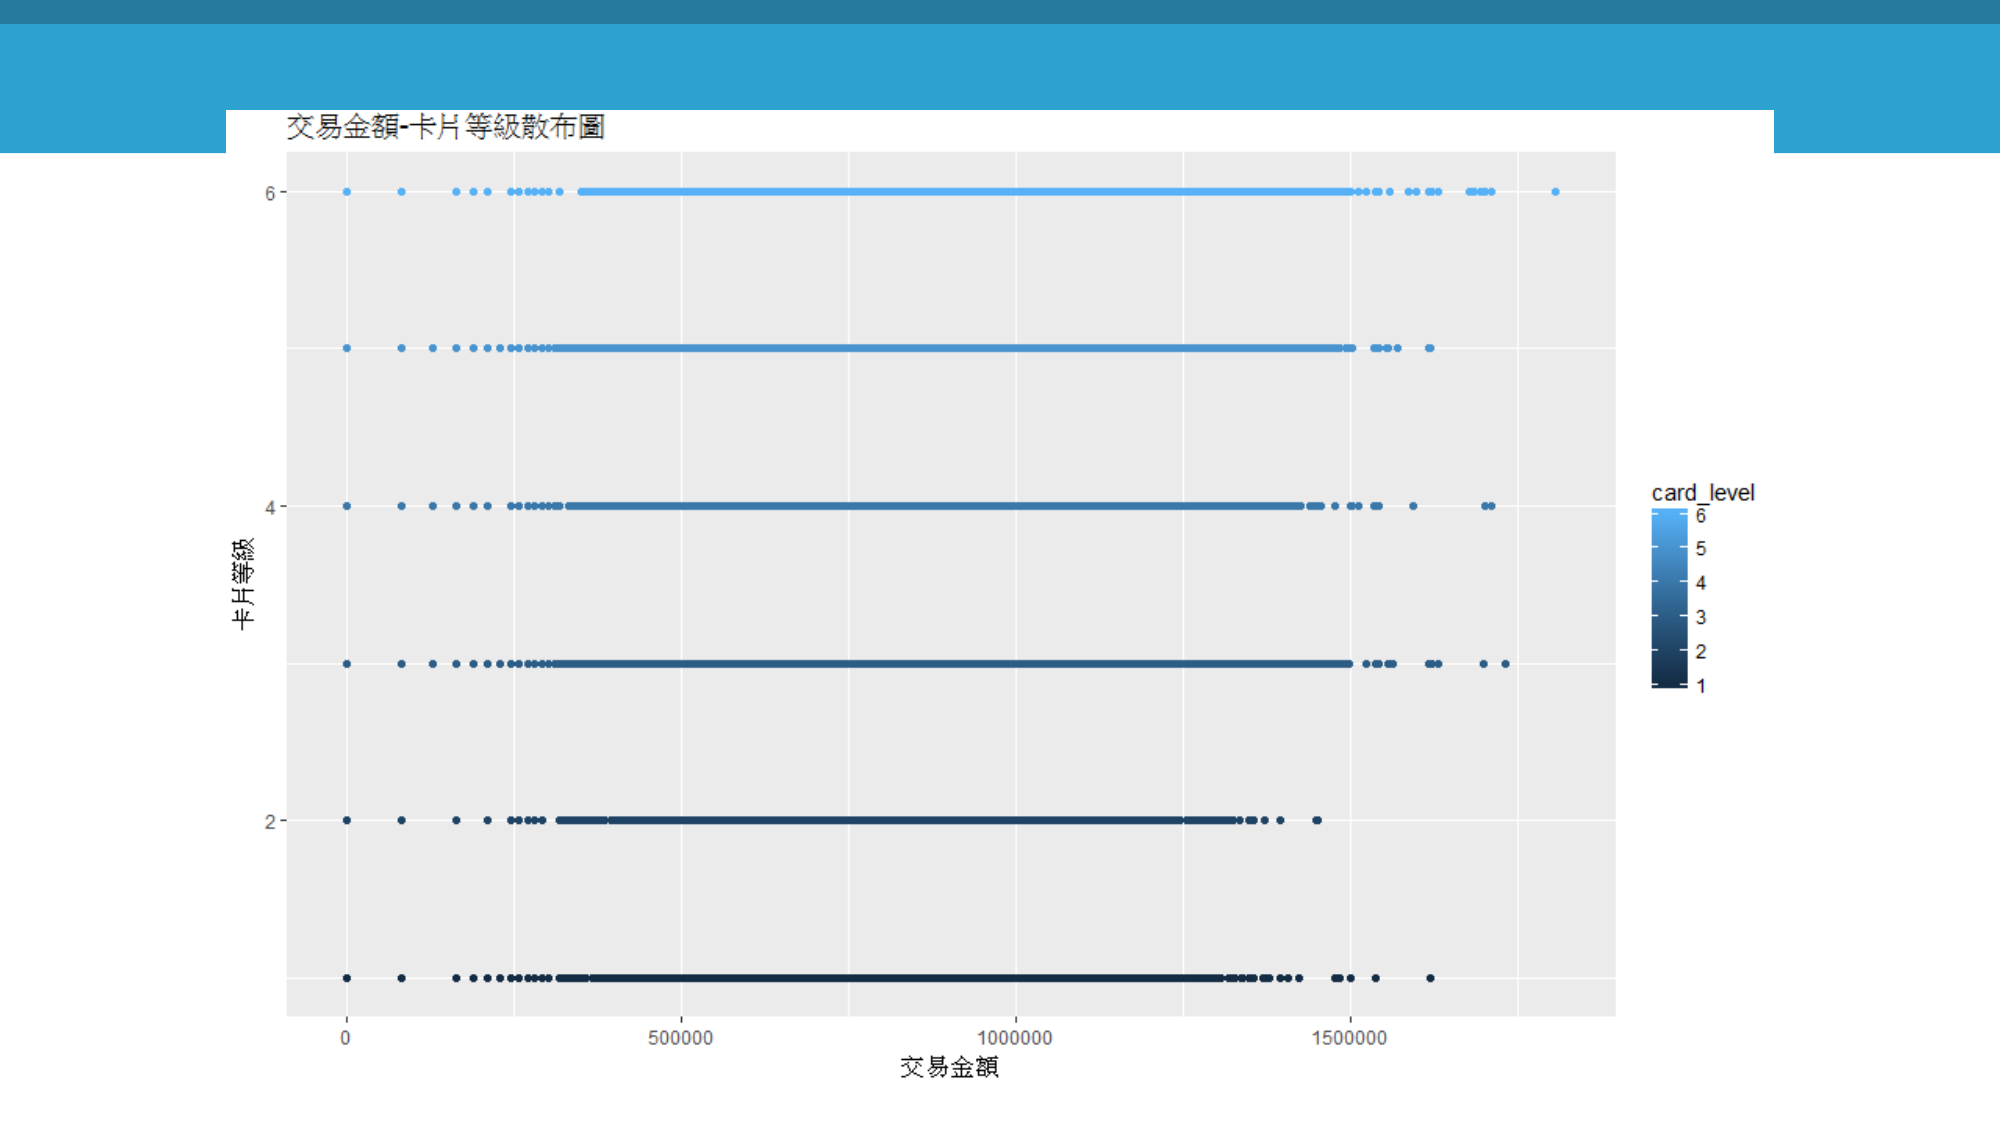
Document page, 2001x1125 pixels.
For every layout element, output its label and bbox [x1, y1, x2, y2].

picture [226, 110, 1774, 1084]
